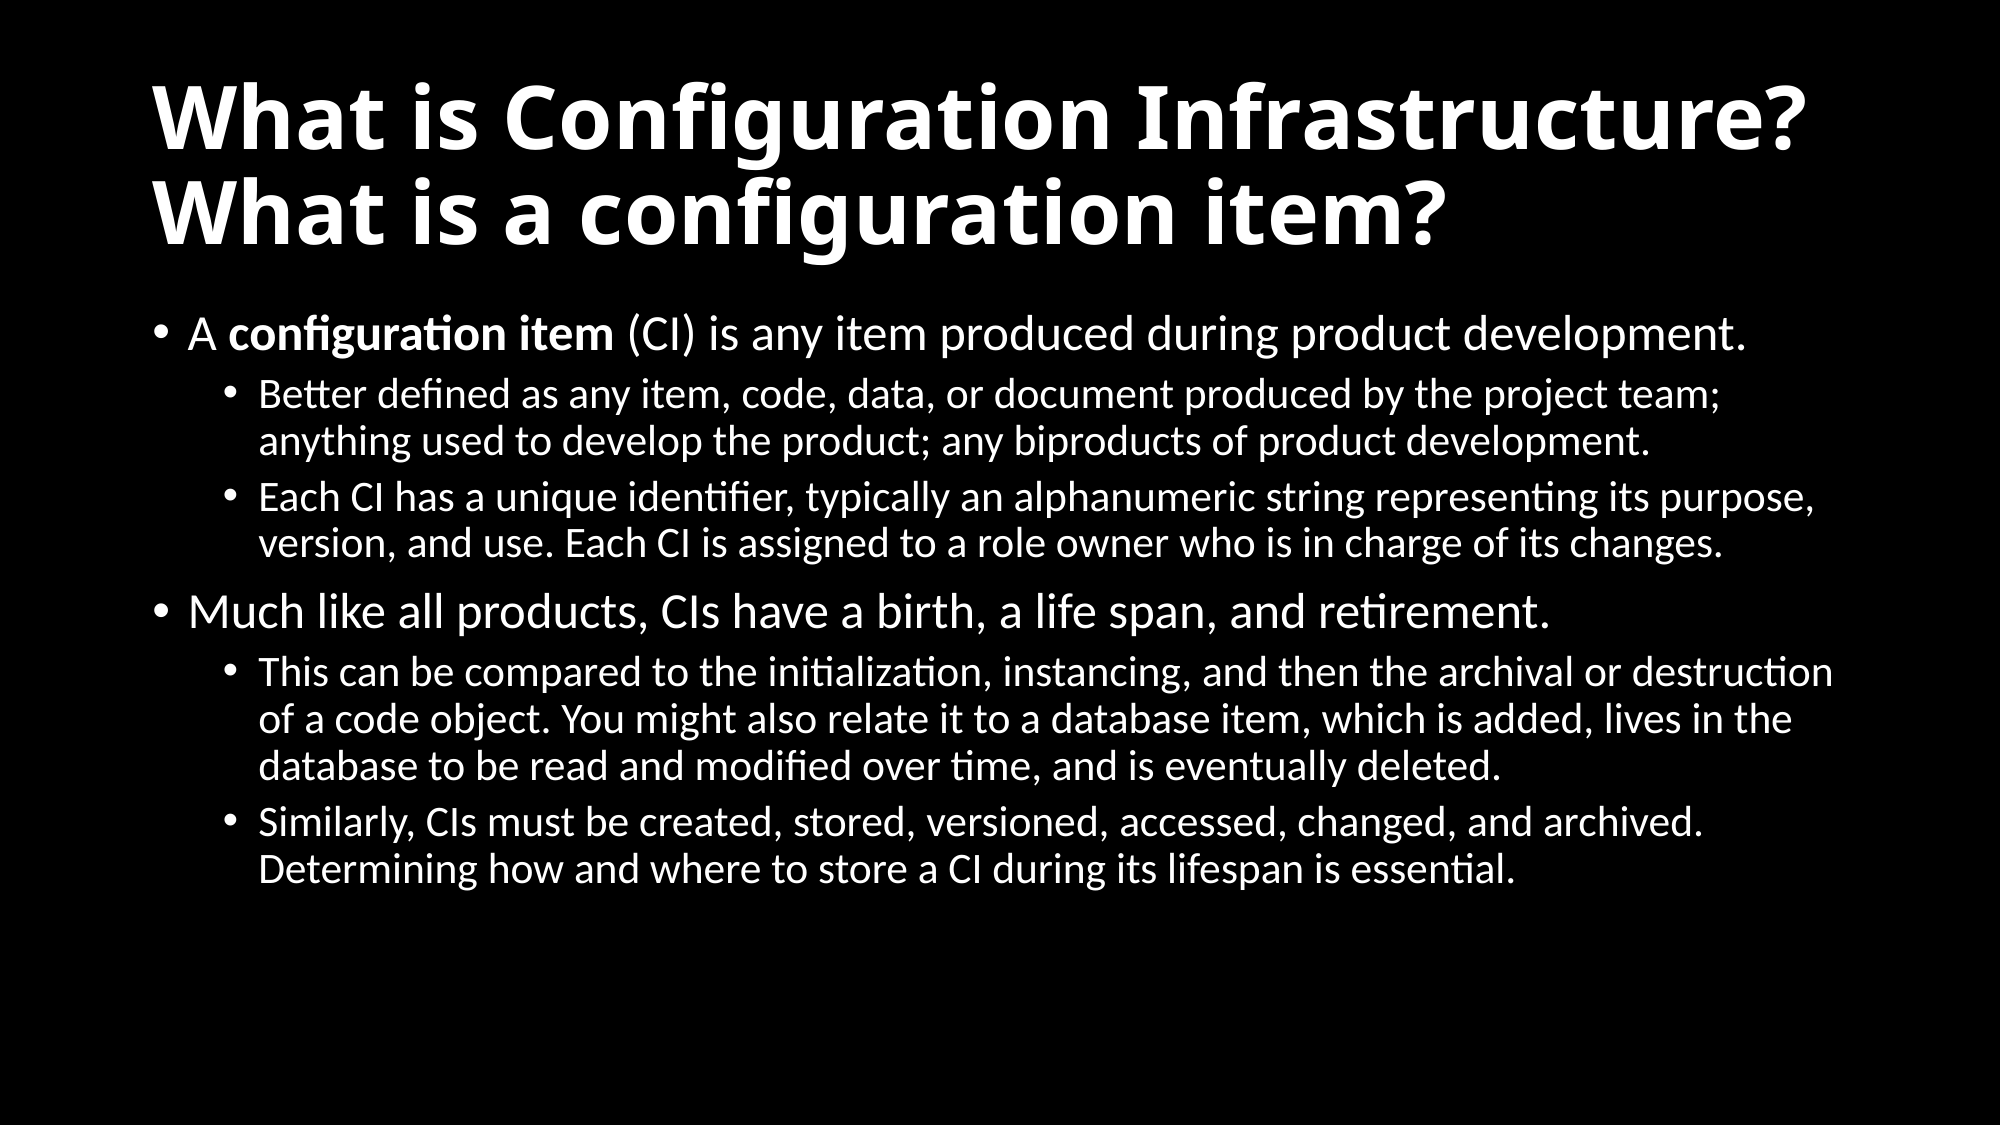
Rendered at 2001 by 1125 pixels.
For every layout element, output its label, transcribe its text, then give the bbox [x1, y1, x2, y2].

title What is Configuration Infrastructure? What is a configuration item? [137, 59, 1863, 278]
list A configuration item (CI) is any item produced during product development. Better defined as any item, code, data, or document produced by the project team; anything used to develop the product; any biproducts of product development. Each CI has a unique identifier, typically an alphanumeric string representing its purpose, version, and use. Each CI is assigned to a role owner who is in charge of its changes. Much like all products, CIs have a birth, a life span, and retirement. This can be compared to the initialization, instancing, and then the archival or destruction of a code object. You might also relate it to a database item, which is added, lives in the database to be read and modified over time, and is eventually deleted. Similarly, CIs must be created, stored, versioned, accessed, changed, and archived. Determining how and where to store a CI during its lifespan is essential. [137, 299, 1863, 1014]
